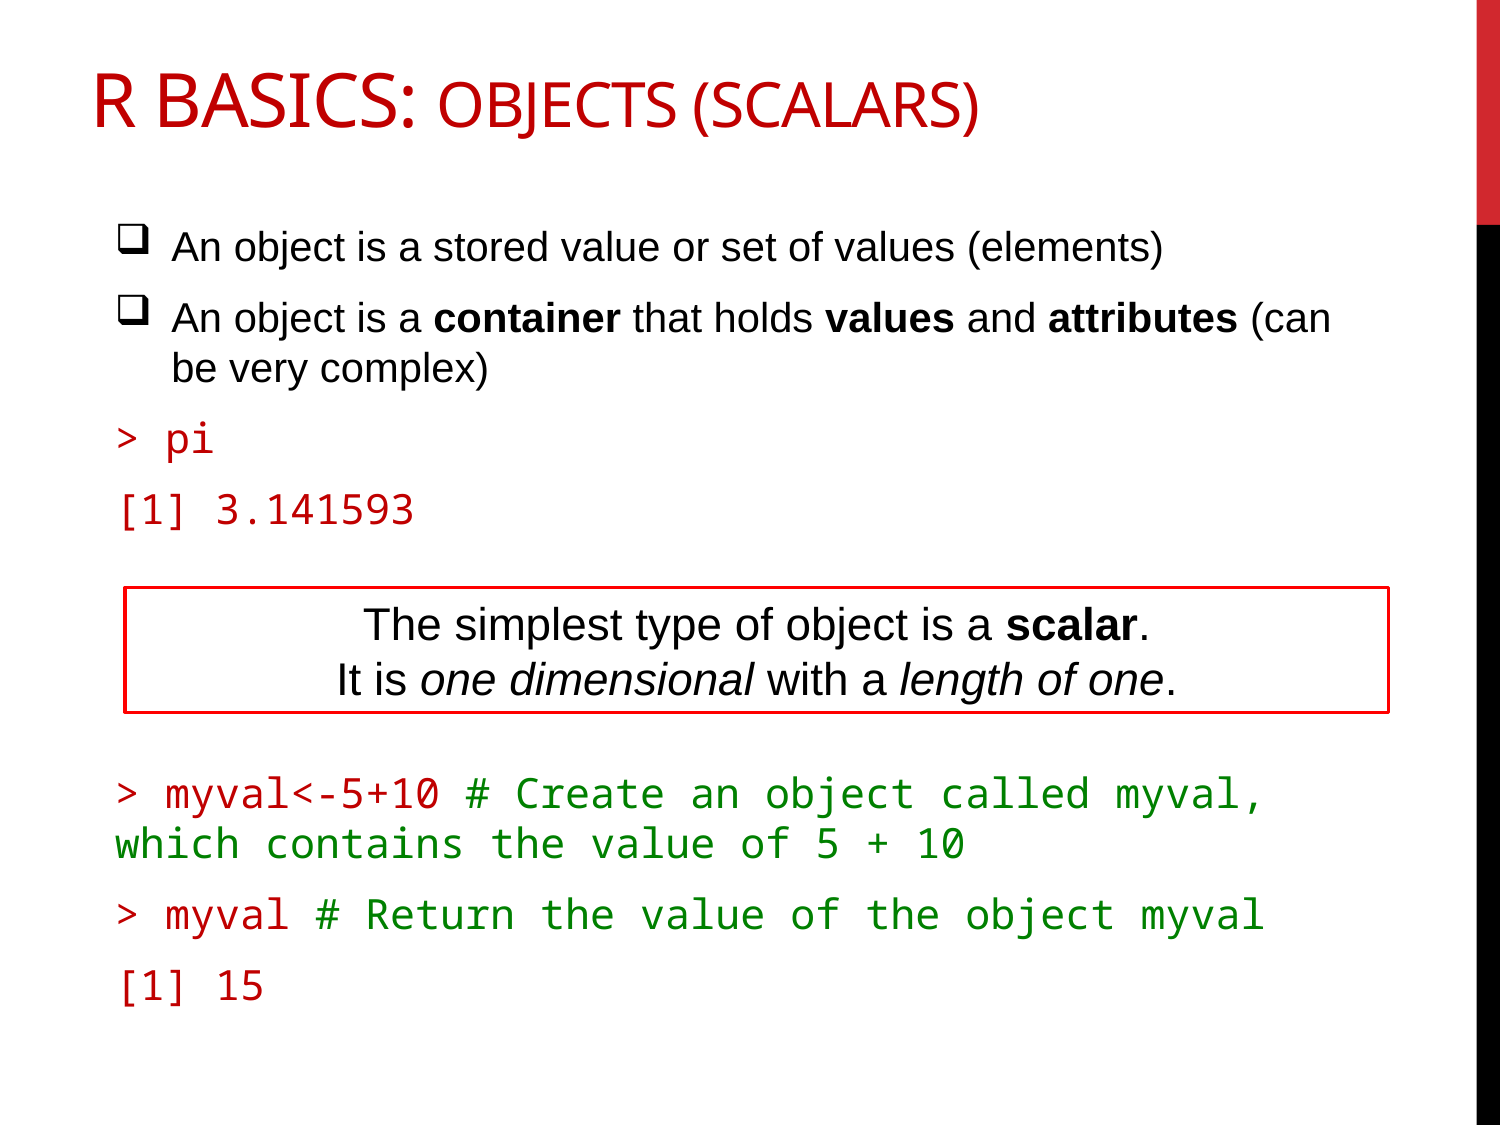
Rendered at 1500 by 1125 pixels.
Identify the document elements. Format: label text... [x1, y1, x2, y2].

text_box An object is a stored value or set of values (elements) An object is a container that holds values and attributes (can be very complex) > pi [1] 3.141593 > myval<-5+10 # Create an object called myval, which contains the value of 5 + 10 > myval # Return the value of the object myval [1] 15 [99, 212, 1350, 1063]
text_box The simplest type of object is a scalar. It is one dimensional with a length of one. [125, 587, 1389, 713]
title R basics: objects (scalars) [75, 25, 1325, 150]
